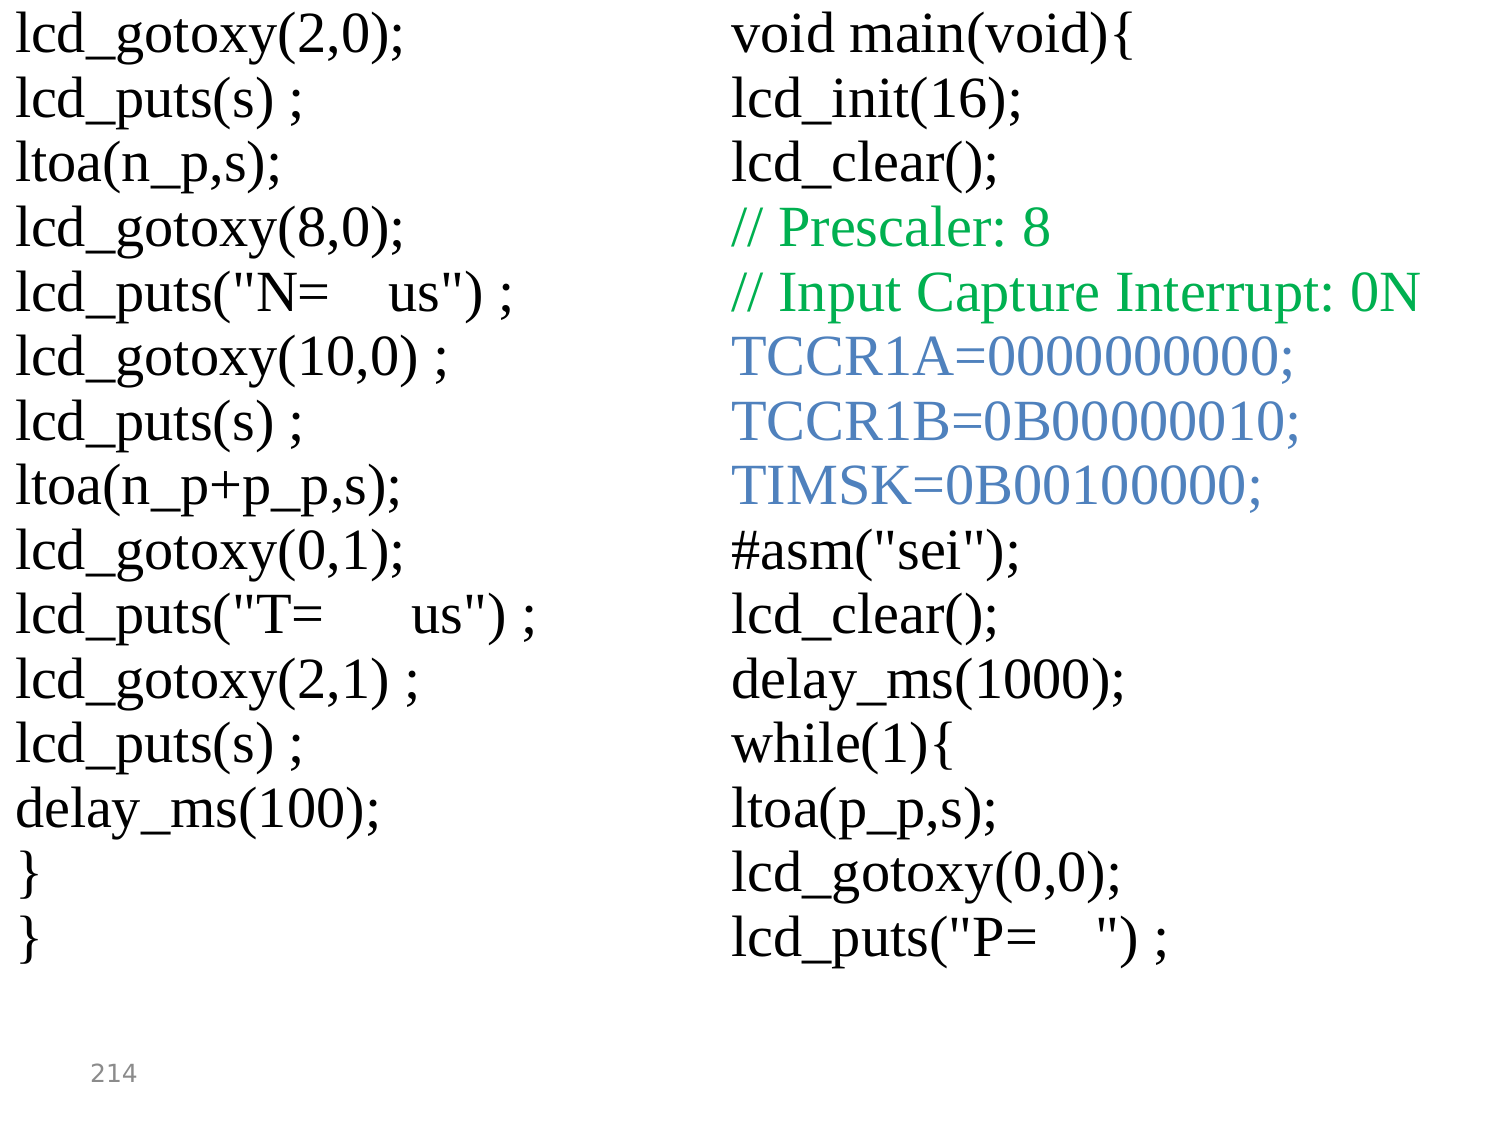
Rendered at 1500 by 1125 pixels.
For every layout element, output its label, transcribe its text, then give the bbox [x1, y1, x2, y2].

table_header void main(void){ lcd_init(16); lcd_clear(); // Prescaler: 8 // Input Capture Interrupt: 0N TCCR1A=0000000000; TCCR1B=0B00000010; TIMSK=0B00100000; #asm("sei"); lcd_clear(); delay_ms(1000); while(1){ ltoa(p_p,s); lcd_gotoxy(0,0); lcd_puts("P= ") ; [717, 0, 1500, 1106]
table_header lcd_gotoxy(2,0); lcd_puts(s) ; ltoa(n_p,s); lcd_gotoxy(8,0); lcd_puts("N= us") ; lcd_gotoxy(10,0) ; lcd_puts(s) ; ltoa(n_p+p_p,s); lcd_gotoxy(0,1); lcd_puts("T= us") ; lcd_gotoxy(2,1) ; lcd_puts(s) ; delay_ms(100); } } [0, 0, 717, 1106]
slide_number 214 [75, 1042, 425, 1103]
